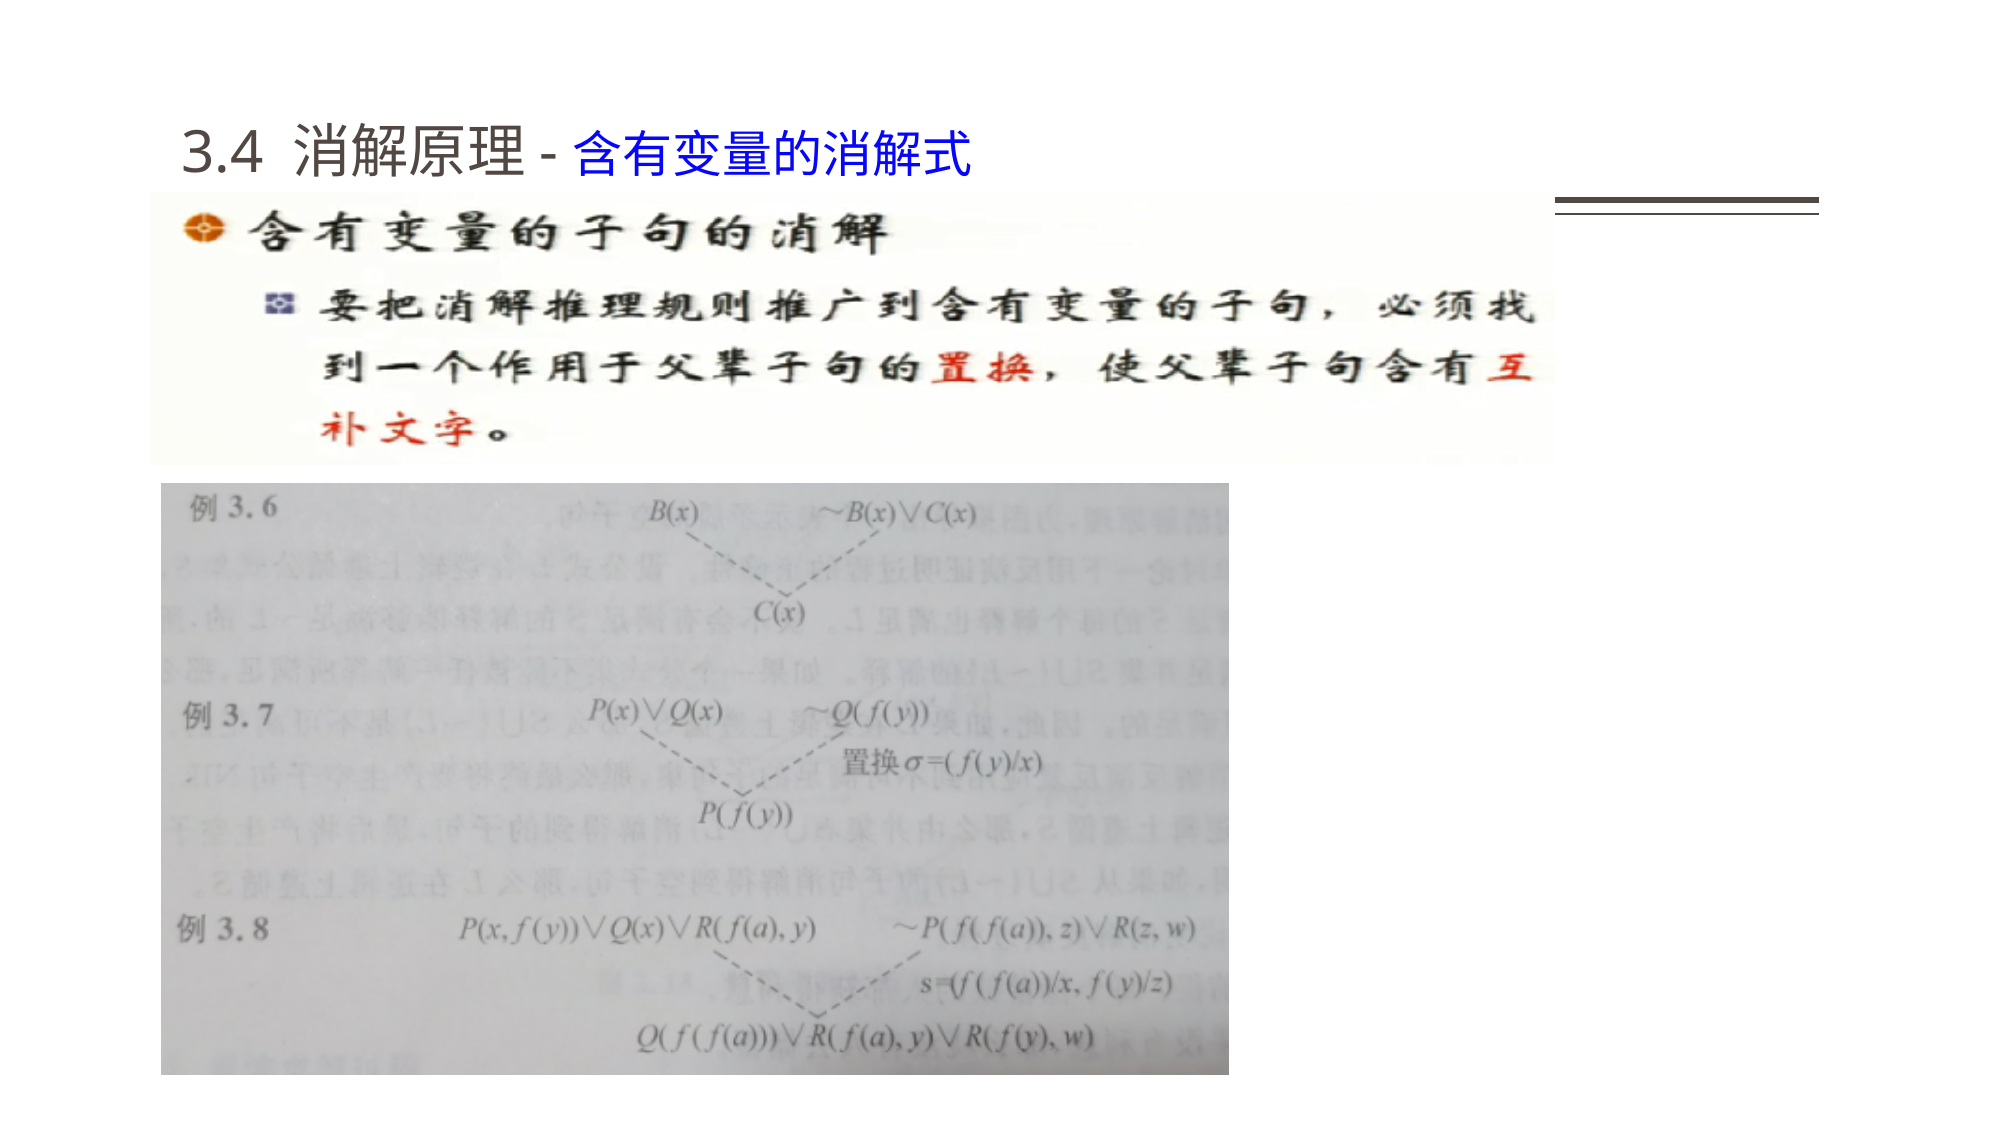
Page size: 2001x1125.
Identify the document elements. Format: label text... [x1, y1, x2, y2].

title 3.4 消解原理-含有变量的消解式 [181, 12, 1819, 193]
picture [149, 192, 1555, 465]
picture [161, 483, 1229, 1075]
